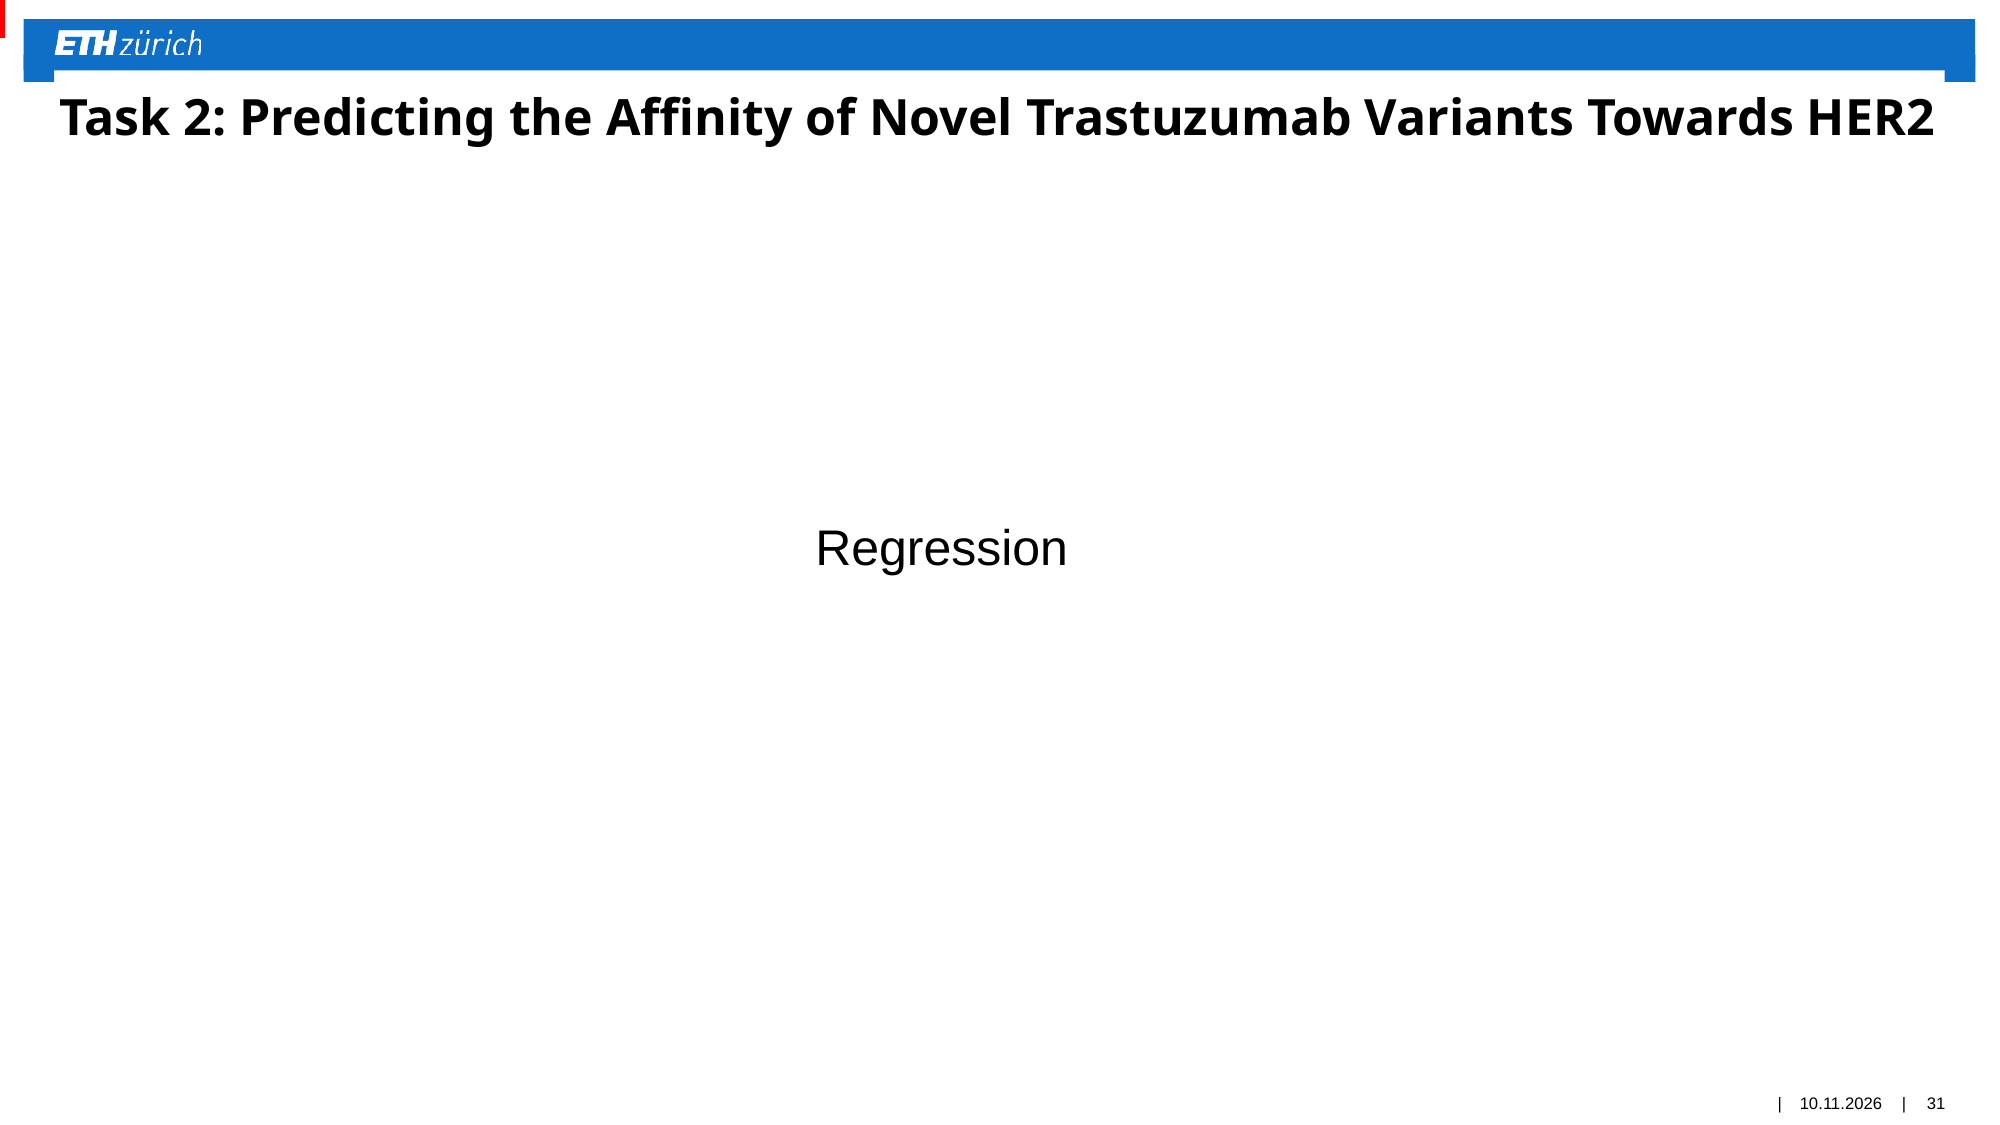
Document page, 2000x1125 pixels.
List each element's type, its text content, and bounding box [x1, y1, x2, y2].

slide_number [1790, 1064, 1892, 1125]
picture [0, 0, 5, 38]
text_box Task 2: Predicting the Affinity of Novel Trastuzumab Variants Towards HER2 [44, 78, 2000, 232]
text_box Regression [800, 508, 1083, 584]
slide_number 30 [1906, 1064, 1966, 1125]
